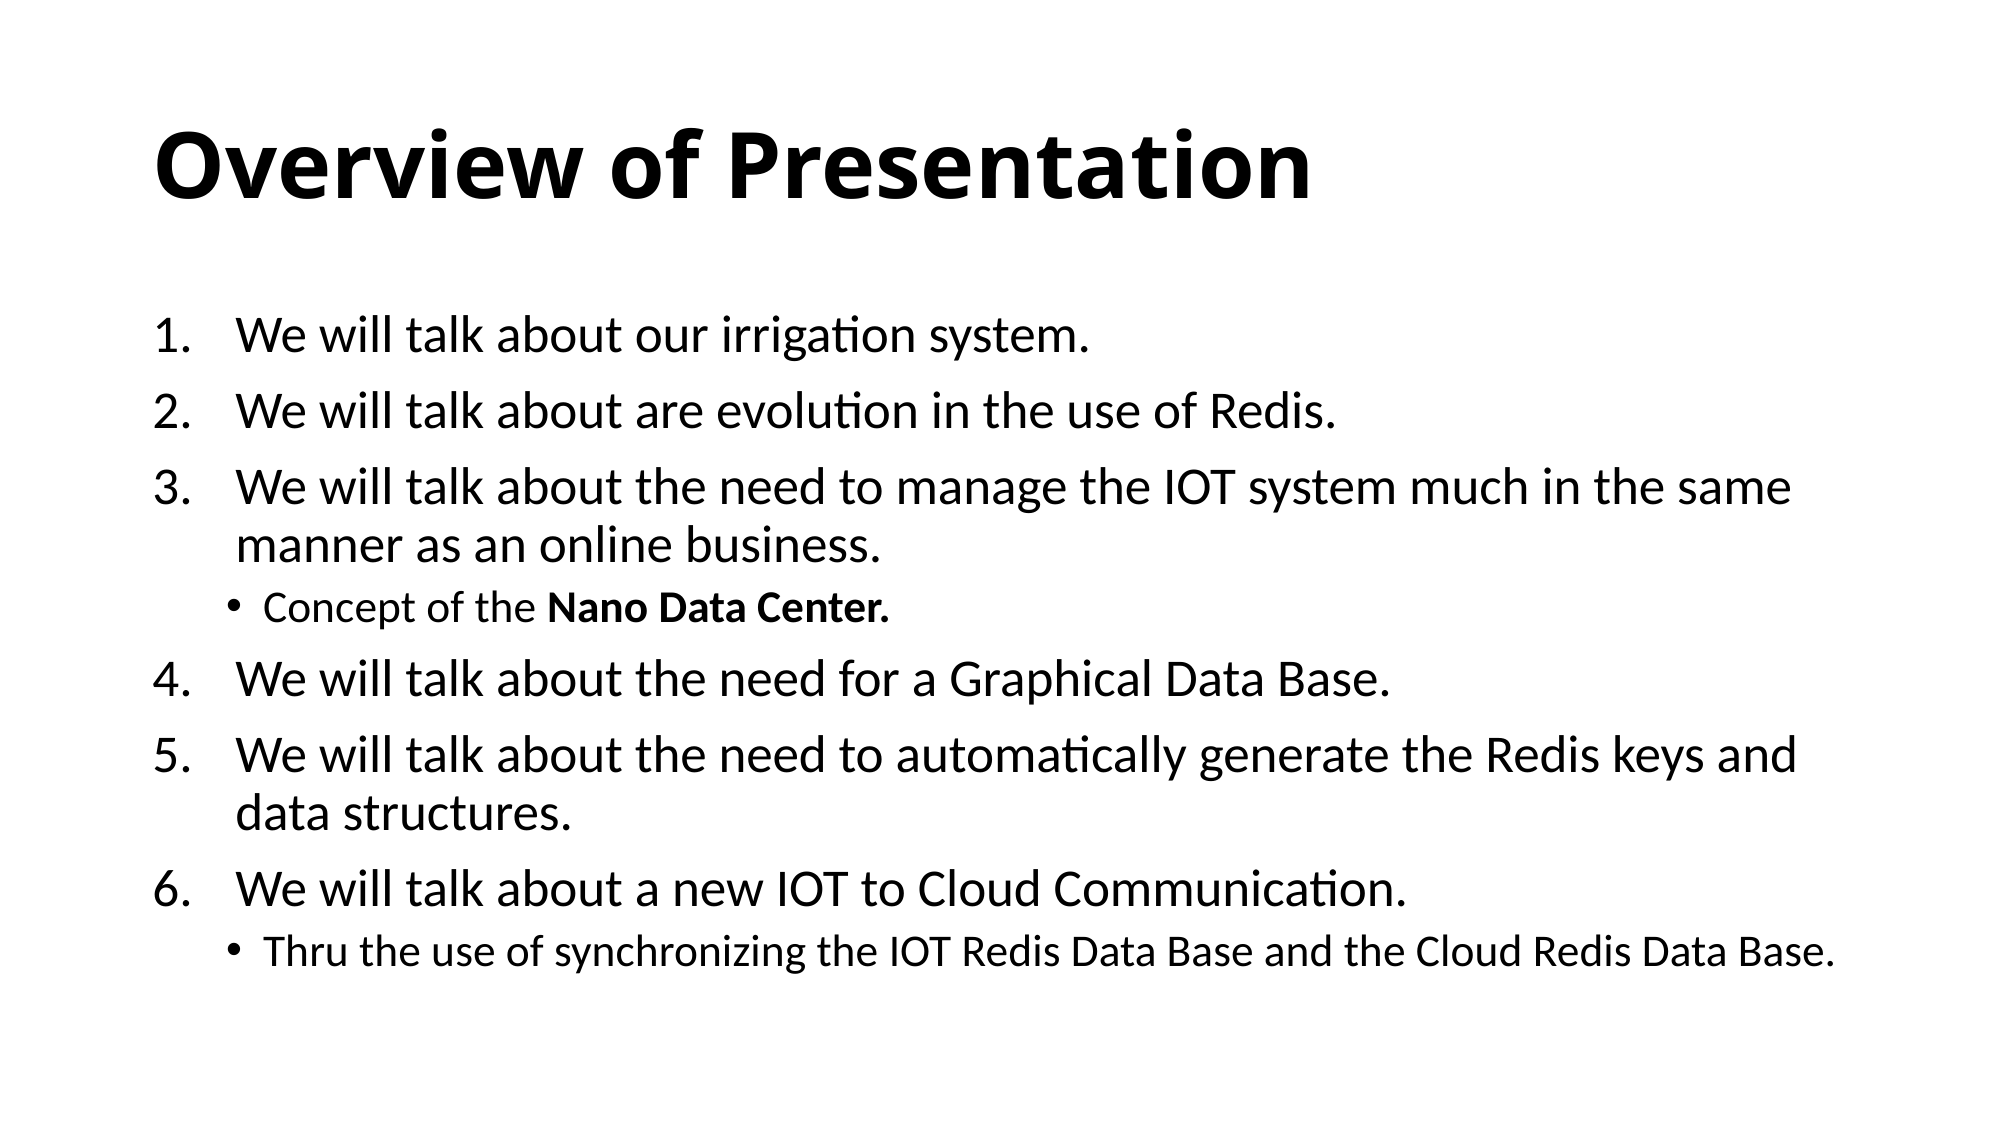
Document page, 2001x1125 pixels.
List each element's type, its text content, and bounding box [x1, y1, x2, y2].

title Overview of Presentation [137, 59, 1863, 278]
list We will talk about our irrigation system. We will talk about are evolution in the use of Redis. We will talk about the need to manage the IOT system much in the same manner as an online business. Concept of the Nano Data Center. We will talk about the need for a Graphical Data Base. We will talk about the need to automatically generate the Redis keys and data structures. We will talk about a new IOT to Cloud Communication. Thru the use of synchronizing the IOT Redis Data Base and the Cloud Redis Data Base. [137, 299, 1863, 1014]
